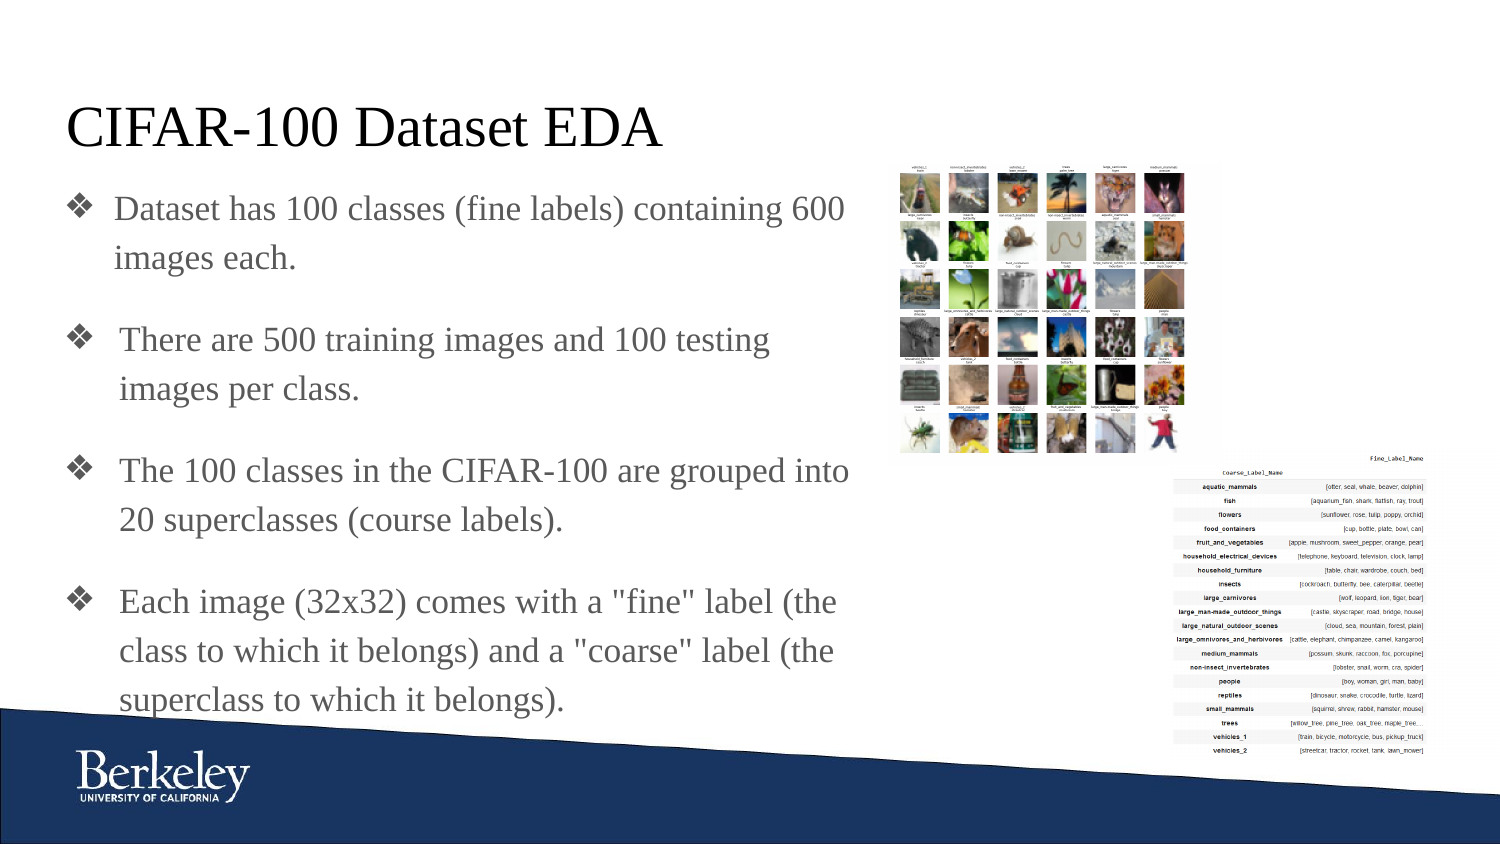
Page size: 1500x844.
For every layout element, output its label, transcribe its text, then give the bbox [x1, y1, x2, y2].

picture [0, 0, 1500, 844]
title CIFAR-100 Dataset EDA [51, 72, 1449, 240]
text_box Dataset has 100 classes (fine labels) containing 600 images each. There are 500 training images and 100 testing images per class. The 100 classes in the CIFAR-100 are grouped into 20 superclasses (course labels). Each image (32x32) comes with a "fine" label (the class to which it belongs) and a "coarse" label (the superclass to which it belongs). [29, 163, 879, 761]
